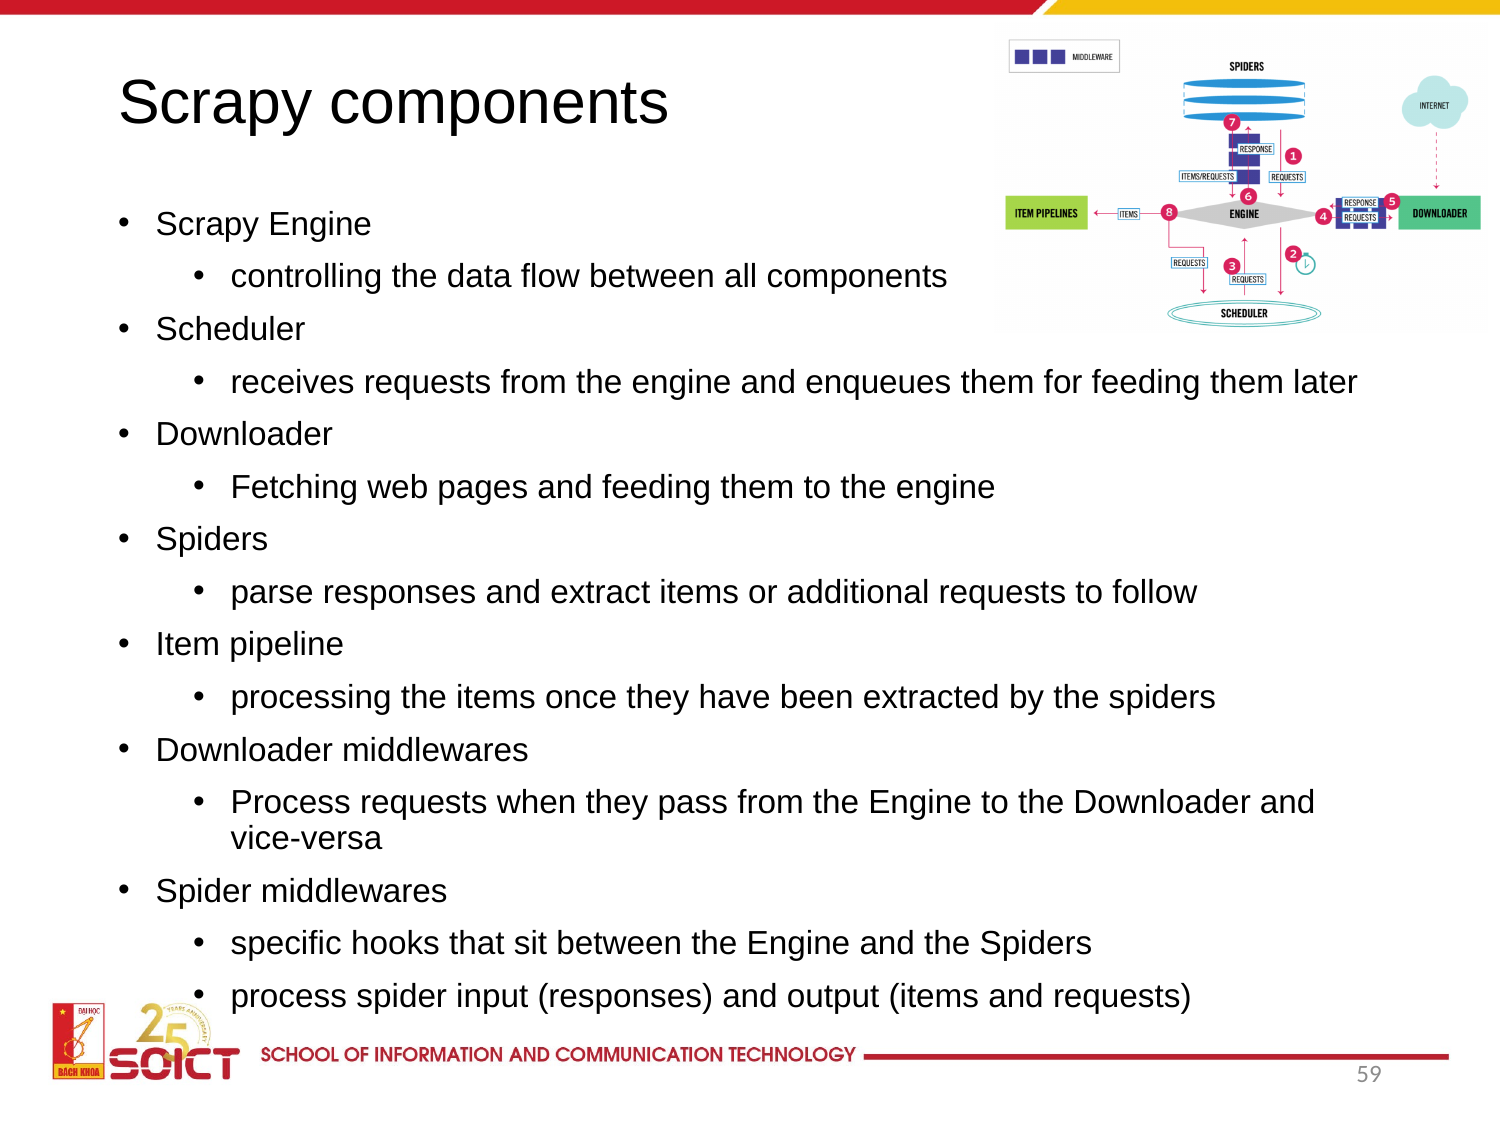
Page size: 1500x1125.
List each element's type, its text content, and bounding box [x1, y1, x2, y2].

slide_number 59 [1059, 1042, 1397, 1103]
picture [0, 0, 1500, 1125]
title Scrapy components [103, 29, 994, 179]
list Scrapy Engine controlling the data flow between all components Scheduler receives requests from the engine and enqueues them for feeding them later Downloader Fetching web pages and feeding them to the engine Spiders parse responses and extract items or additional requests to follow Item pipeline processing the items once they have been extracted by the spiders Downloader middlewares Process requests when they pass from the Engine to the Downloader and vice-versa Spider middlewares specific hooks that sit between the Engine and the Spiders process spider input (responses) and output (items and requests) [103, 199, 1397, 1014]
